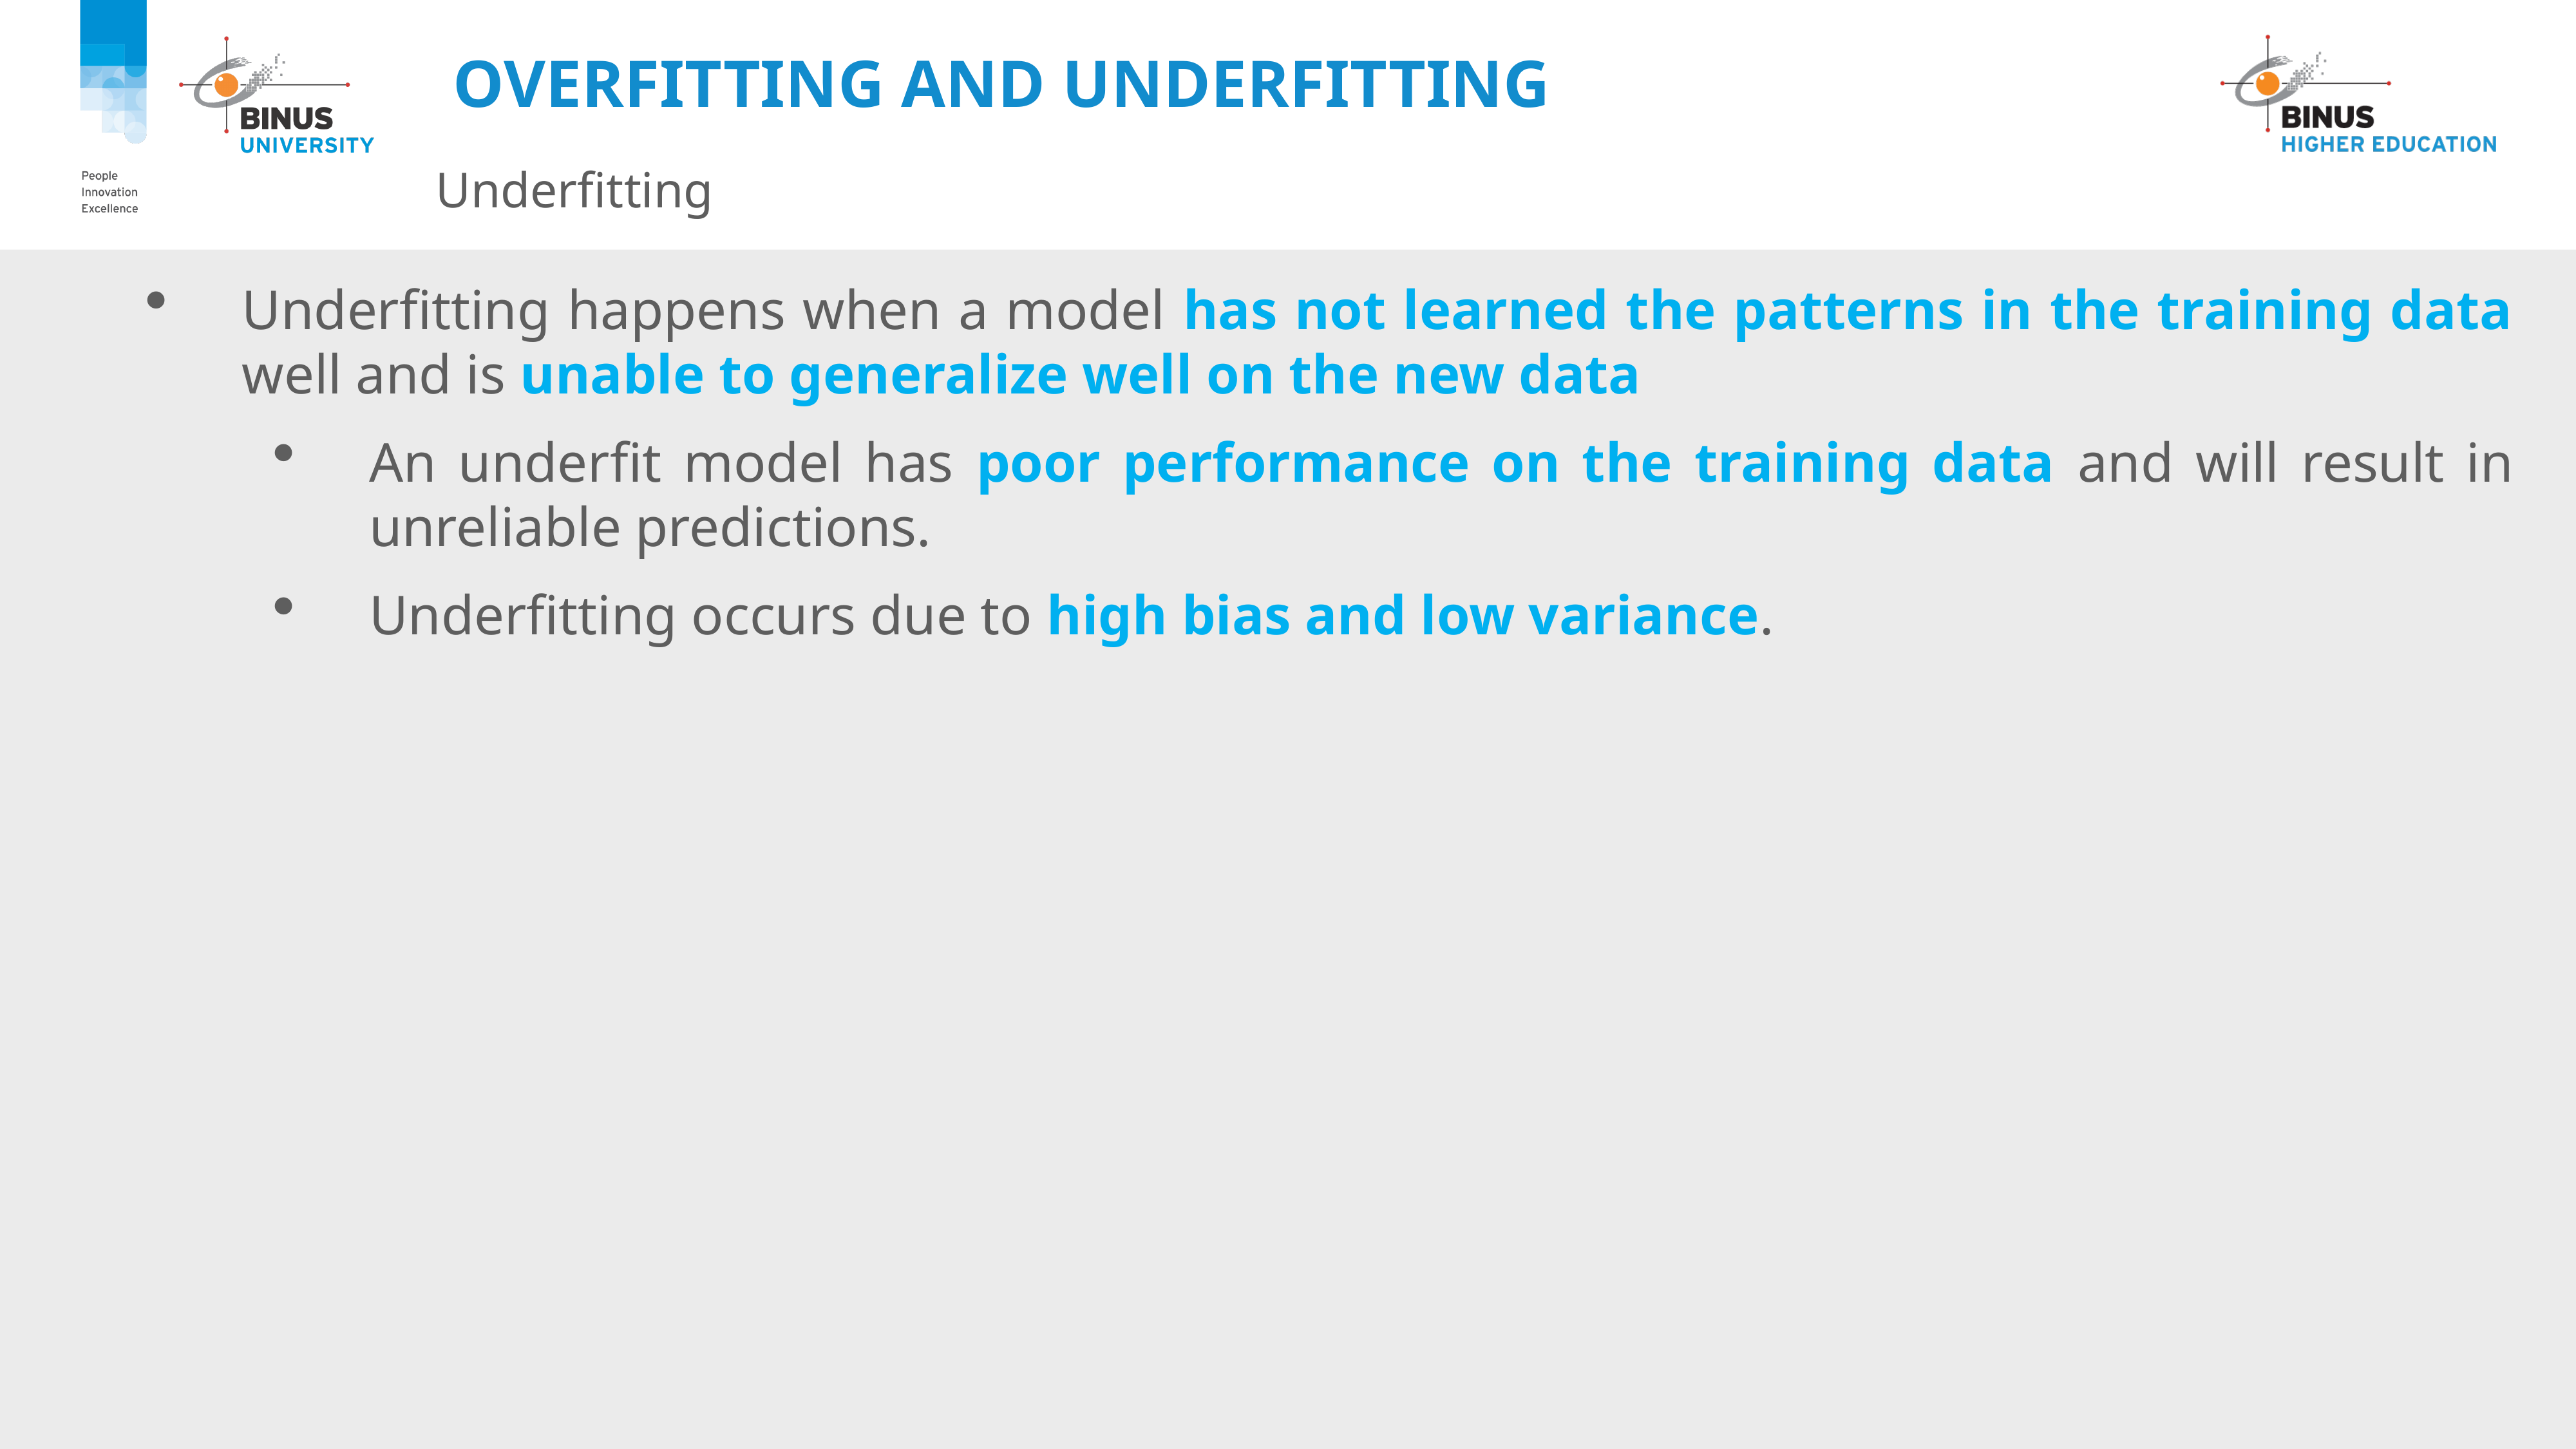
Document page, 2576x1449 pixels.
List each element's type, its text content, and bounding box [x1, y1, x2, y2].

text_box Underfitting [430, 154, 719, 223]
title Overfitting and Underfitting [448, 52, 2003, 108]
list Underfitting happens when a model has not learned the patterns in the training data well and is unable to generalize well on the new data An underfit model has poor performance on the training data and will result in unreliable predictions. Underfitting occurs due to high bias and low variance. [48, 270, 2520, 1449]
picture [2199, 0, 2496, 156]
picture [174, 25, 374, 161]
picture [80, 66, 147, 144]
picture [81, 146, 146, 213]
